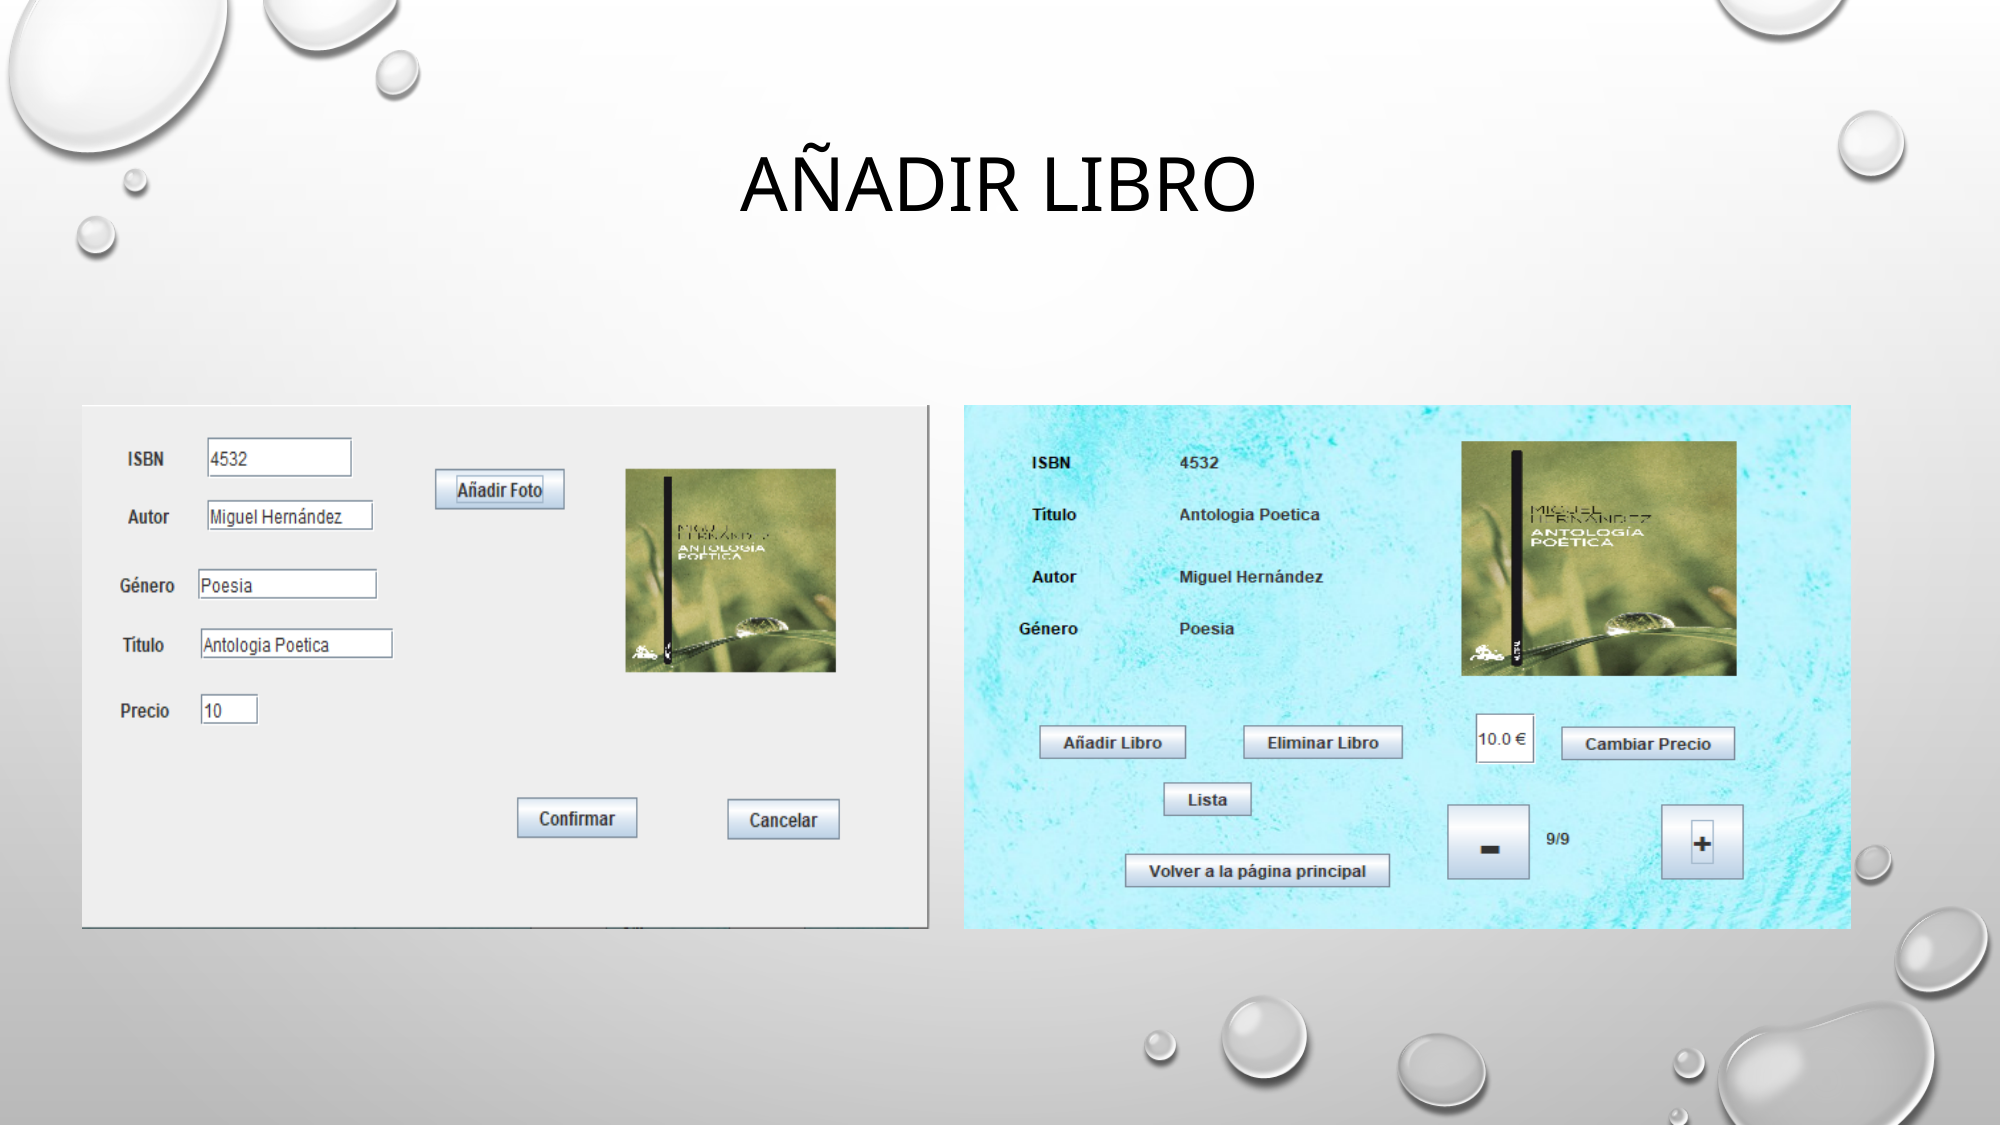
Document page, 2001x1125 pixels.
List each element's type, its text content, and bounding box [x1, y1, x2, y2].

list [82, 405, 930, 930]
title AÑADIR LIBRO [149, 101, 1851, 364]
picture [0, 0, 2000, 1125]
